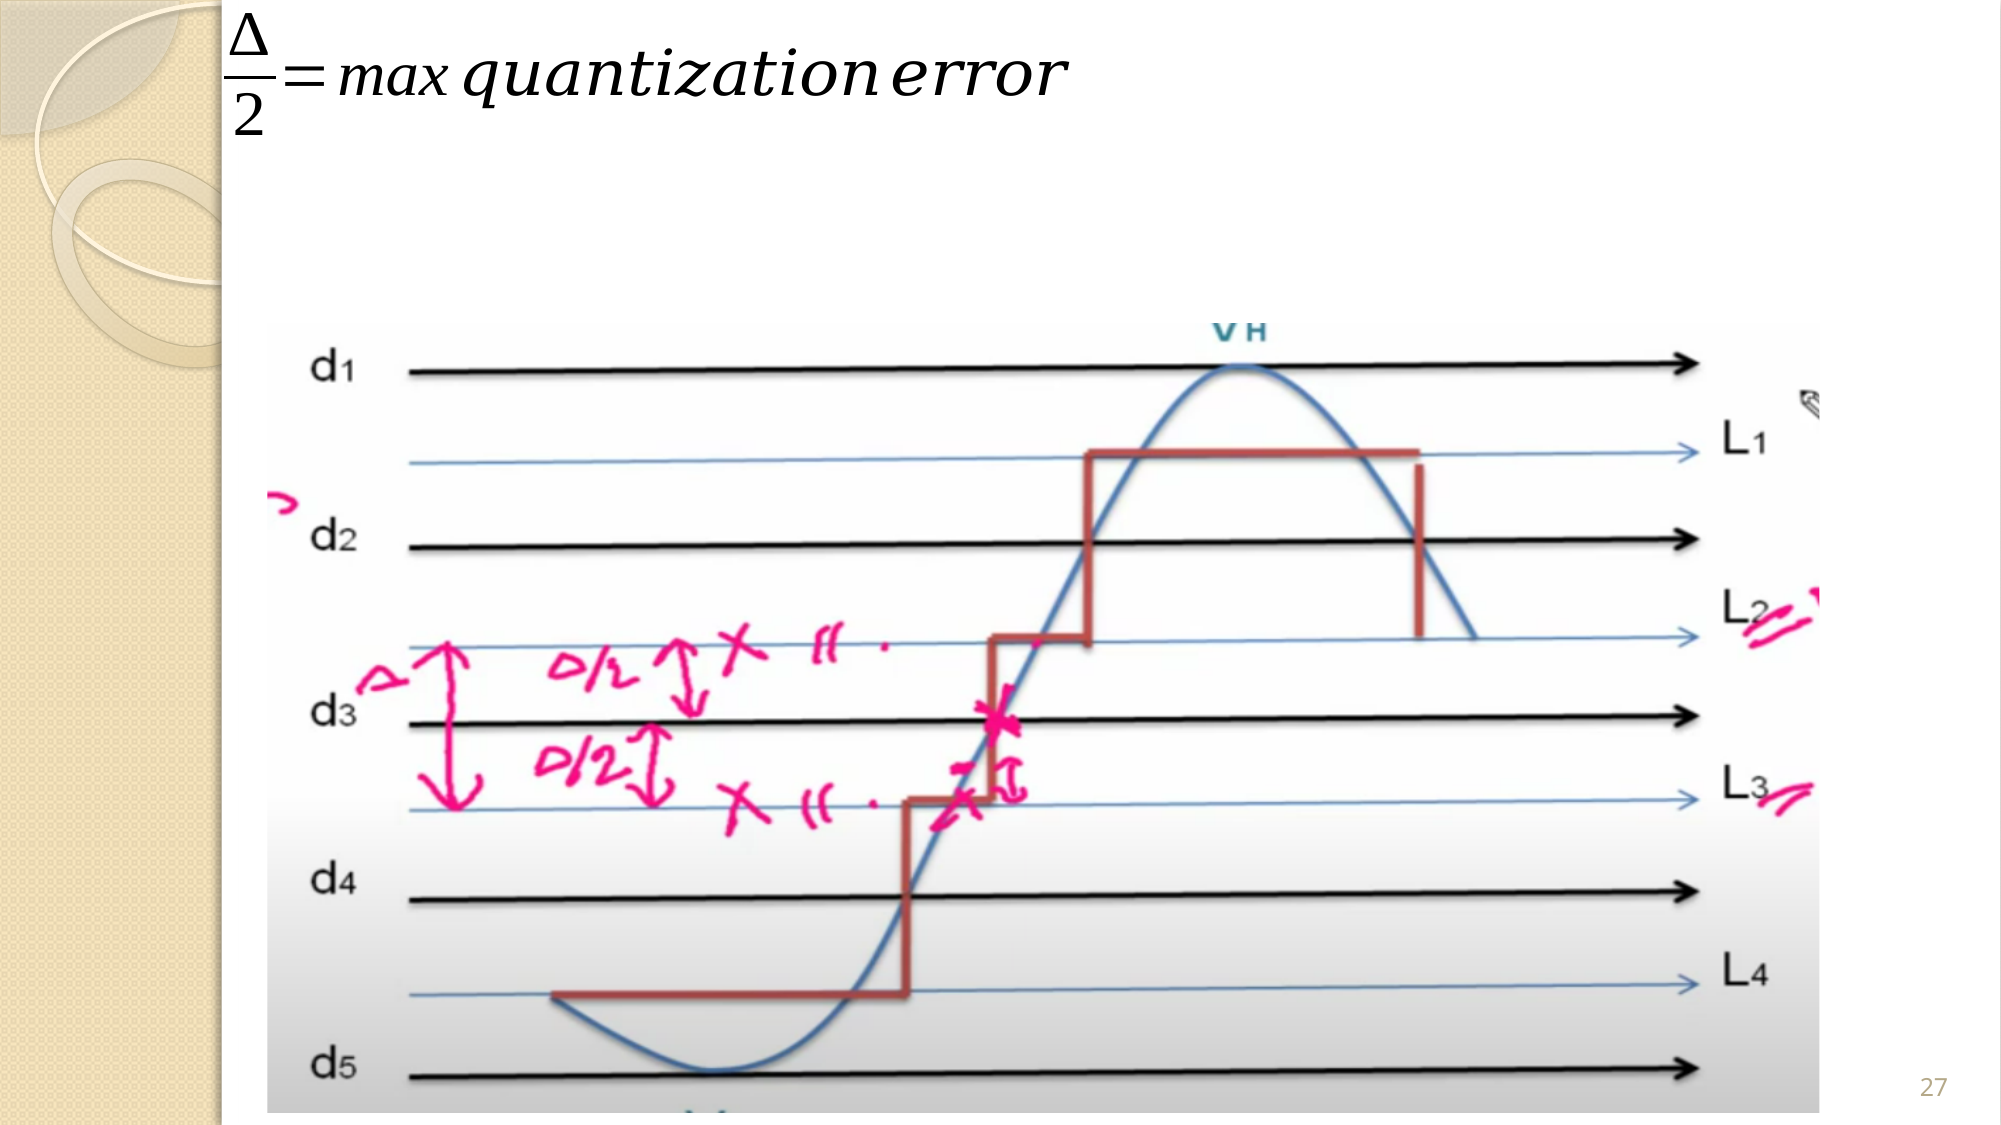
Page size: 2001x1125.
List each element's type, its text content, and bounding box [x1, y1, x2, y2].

slide_number 27 [1883, 1034, 1984, 1113]
picture [267, 323, 1820, 1113]
